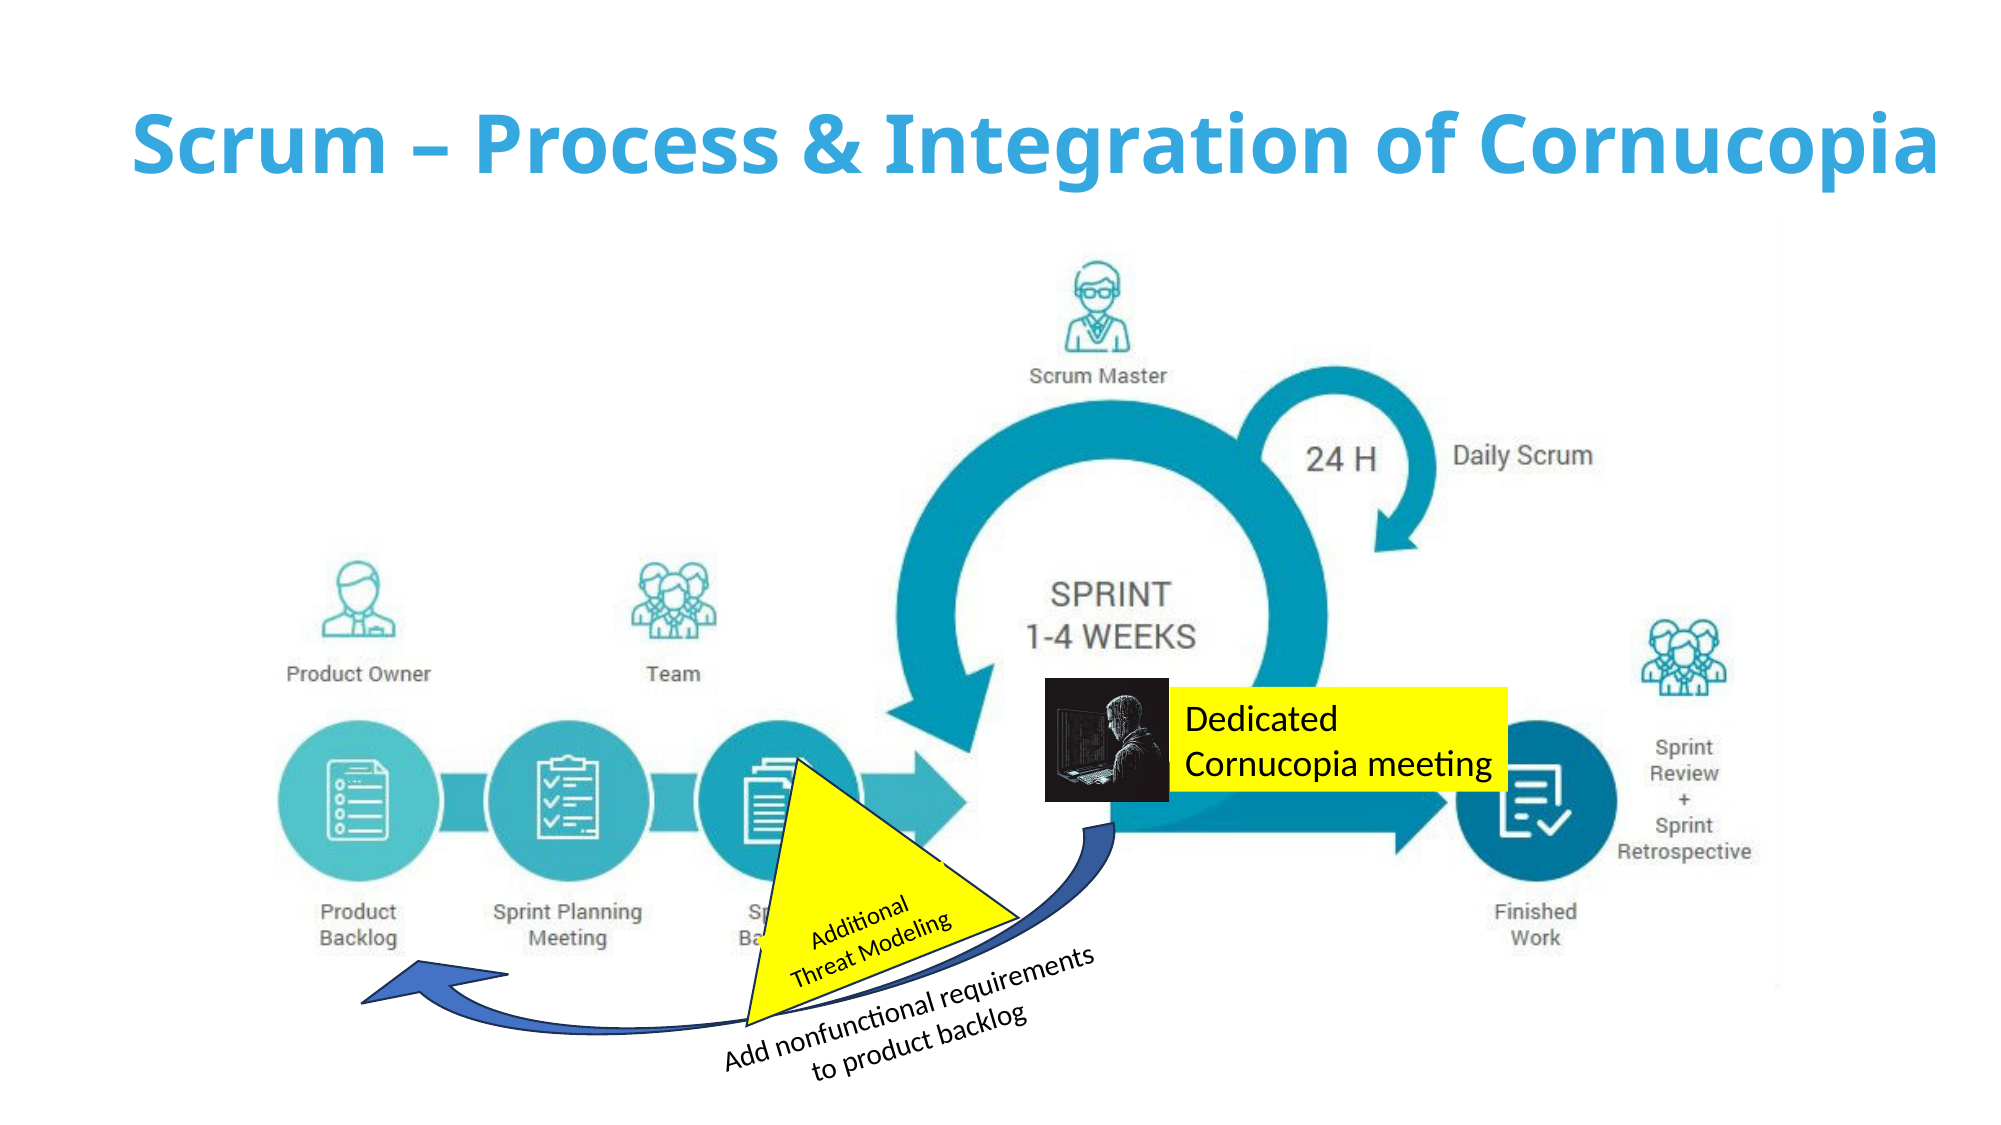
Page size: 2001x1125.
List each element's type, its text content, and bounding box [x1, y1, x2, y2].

text_box [778, 991, 882, 1016]
title Scrum – Process & Integration of Cornucopia [116, 52, 1975, 242]
text_box Add nonfunctional requirements to product backlog [701, 991, 1124, 1123]
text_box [693, 750, 987, 981]
picture [249, 214, 1782, 991]
text_box [360, 991, 746, 1036]
